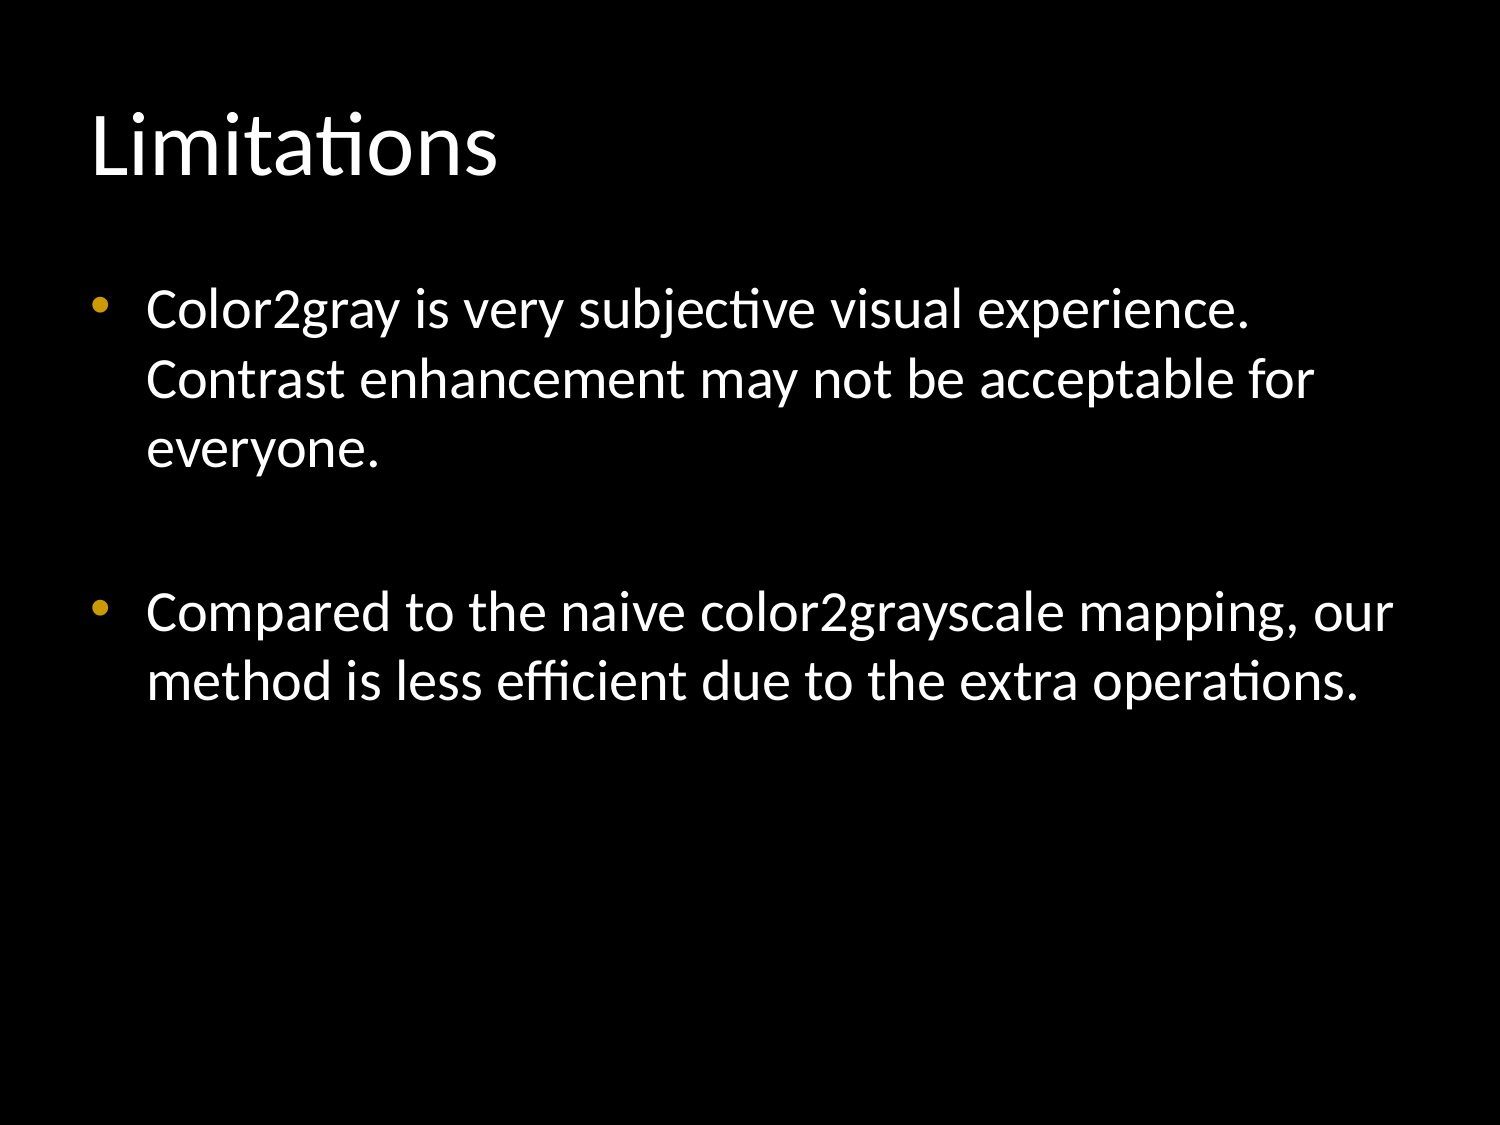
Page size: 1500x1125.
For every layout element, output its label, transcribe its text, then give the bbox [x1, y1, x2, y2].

list Color2gray is very subjective visual experience. Contrast enhancement may not be acceptable for everyone. Compared to the naive color2grayscale mapping, our method is less efficient due to the extra operations. [75, 262, 1425, 1005]
title Limitations [75, 45, 1425, 233]
